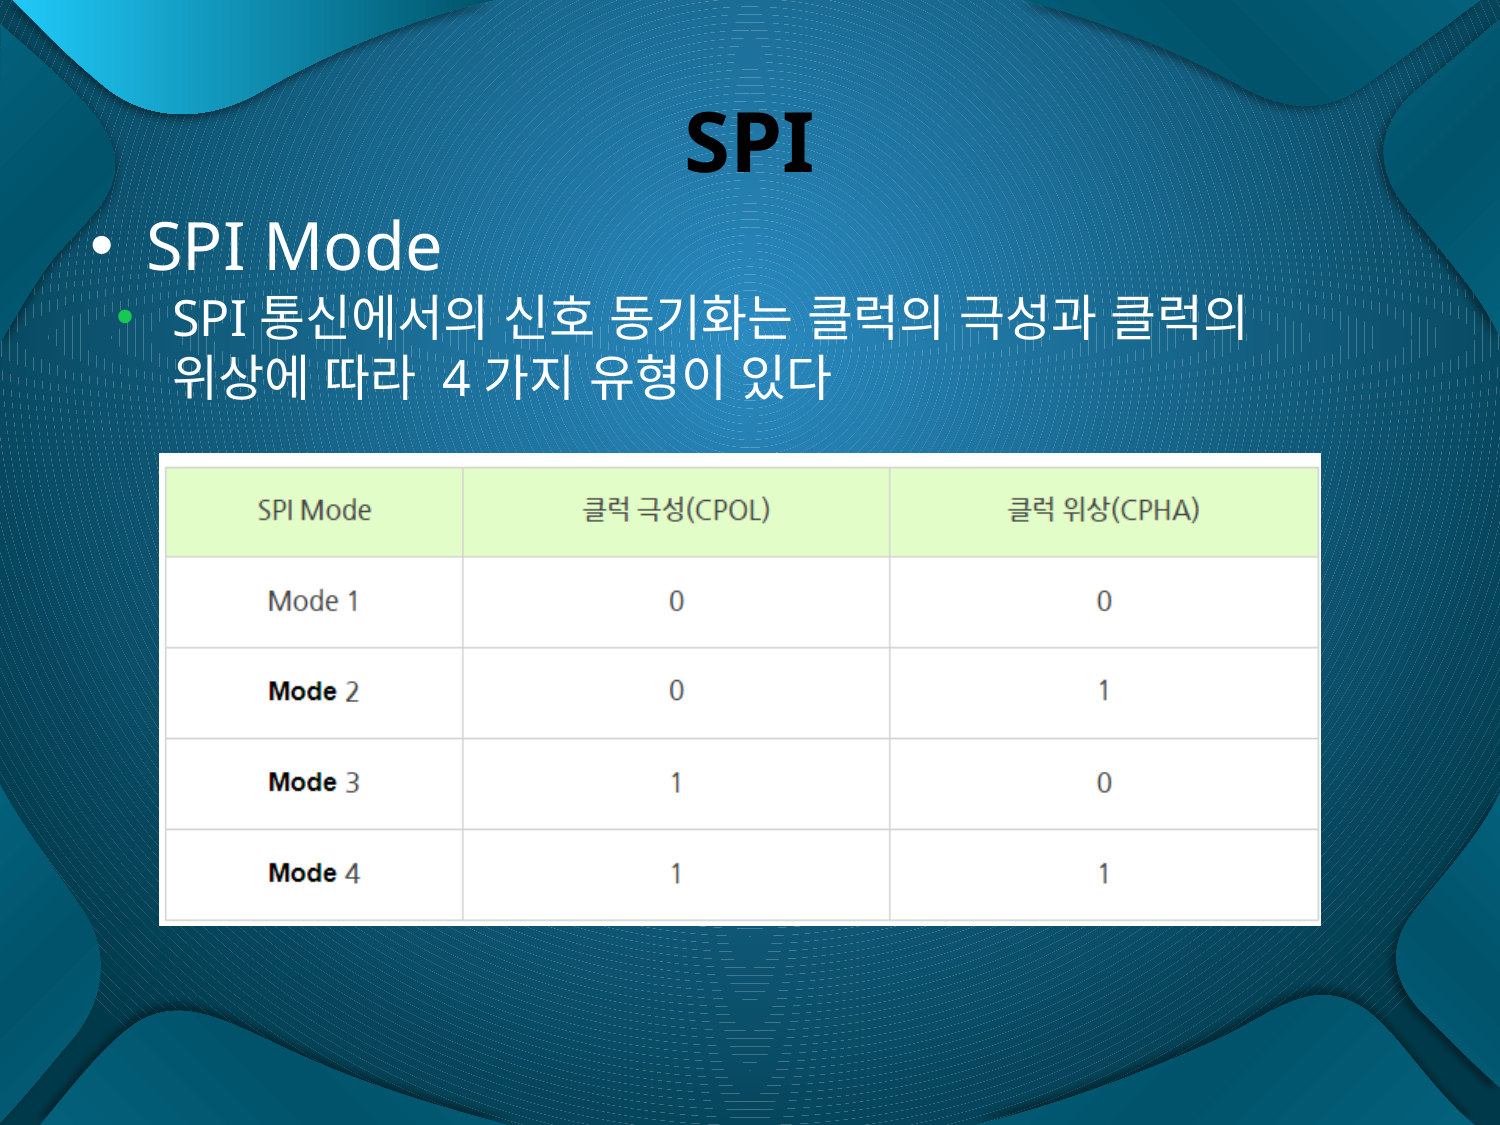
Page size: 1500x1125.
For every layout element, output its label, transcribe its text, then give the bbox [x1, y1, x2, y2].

text_box SPI통신에서의 신호 동기화는 클럭의 극성과 클럭의 위상에 따라 4가지 유형이 있다 [101, 278, 1399, 422]
picture [159, 453, 1321, 926]
title SPI [75, 45, 1425, 196]
list SPI Mode [75, 196, 1425, 1005]
